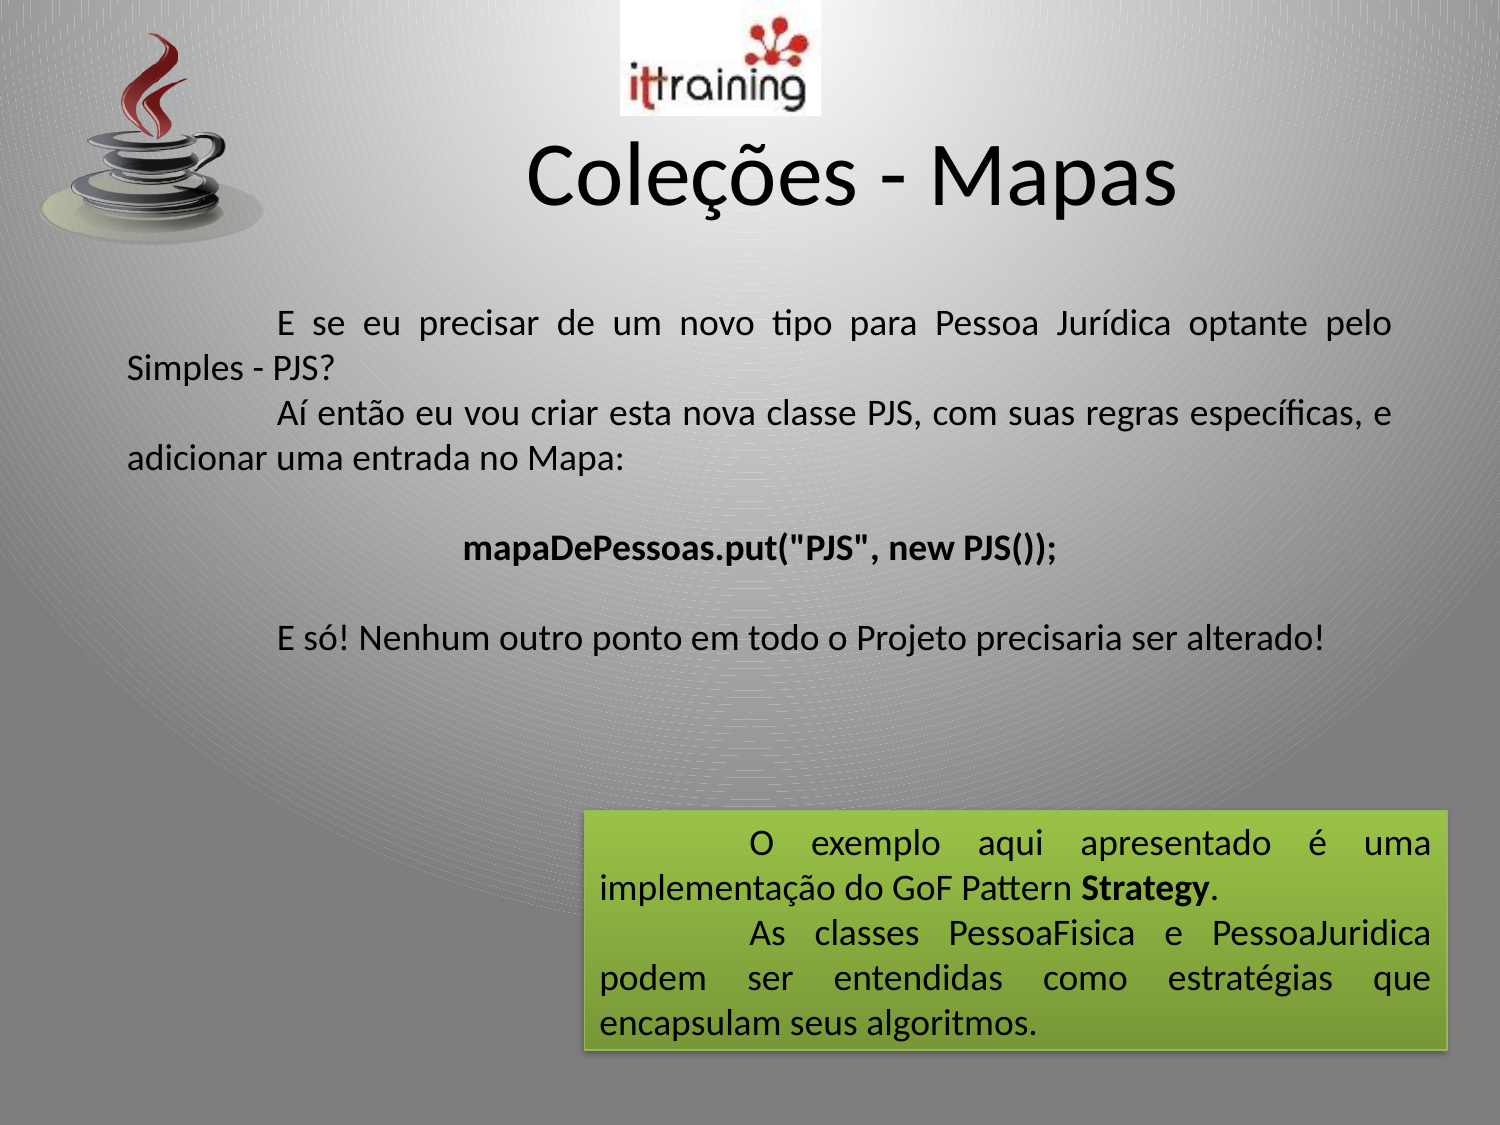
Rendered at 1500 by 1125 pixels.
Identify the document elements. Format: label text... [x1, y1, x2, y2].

title Coleções - Mapas [276, 94, 1453, 232]
picture [29, 7, 272, 251]
picture [619, 0, 822, 117]
text_box O exemplo aqui apresentado é uma implementação do GoF Pattern Strategy. As classes PessoaFisica e PessoaJuridica podem ser entendidas como estratégias que encapsulam seus algoritmos. [584, 810, 1448, 1051]
text_box E se eu precisar de um novo tipo para Pessoa Jurídica optante pelo Simples - PJS? Aí então eu vou criar esta nova classe PJS, com suas regras específicas, e adicionar uma entrada no Mapa: mapaDePessoas.put("PJS", new PJS()); E só! Nenhum outro ponto em todo o Projeto precisaria ser alterado! [110, 289, 1410, 668]
